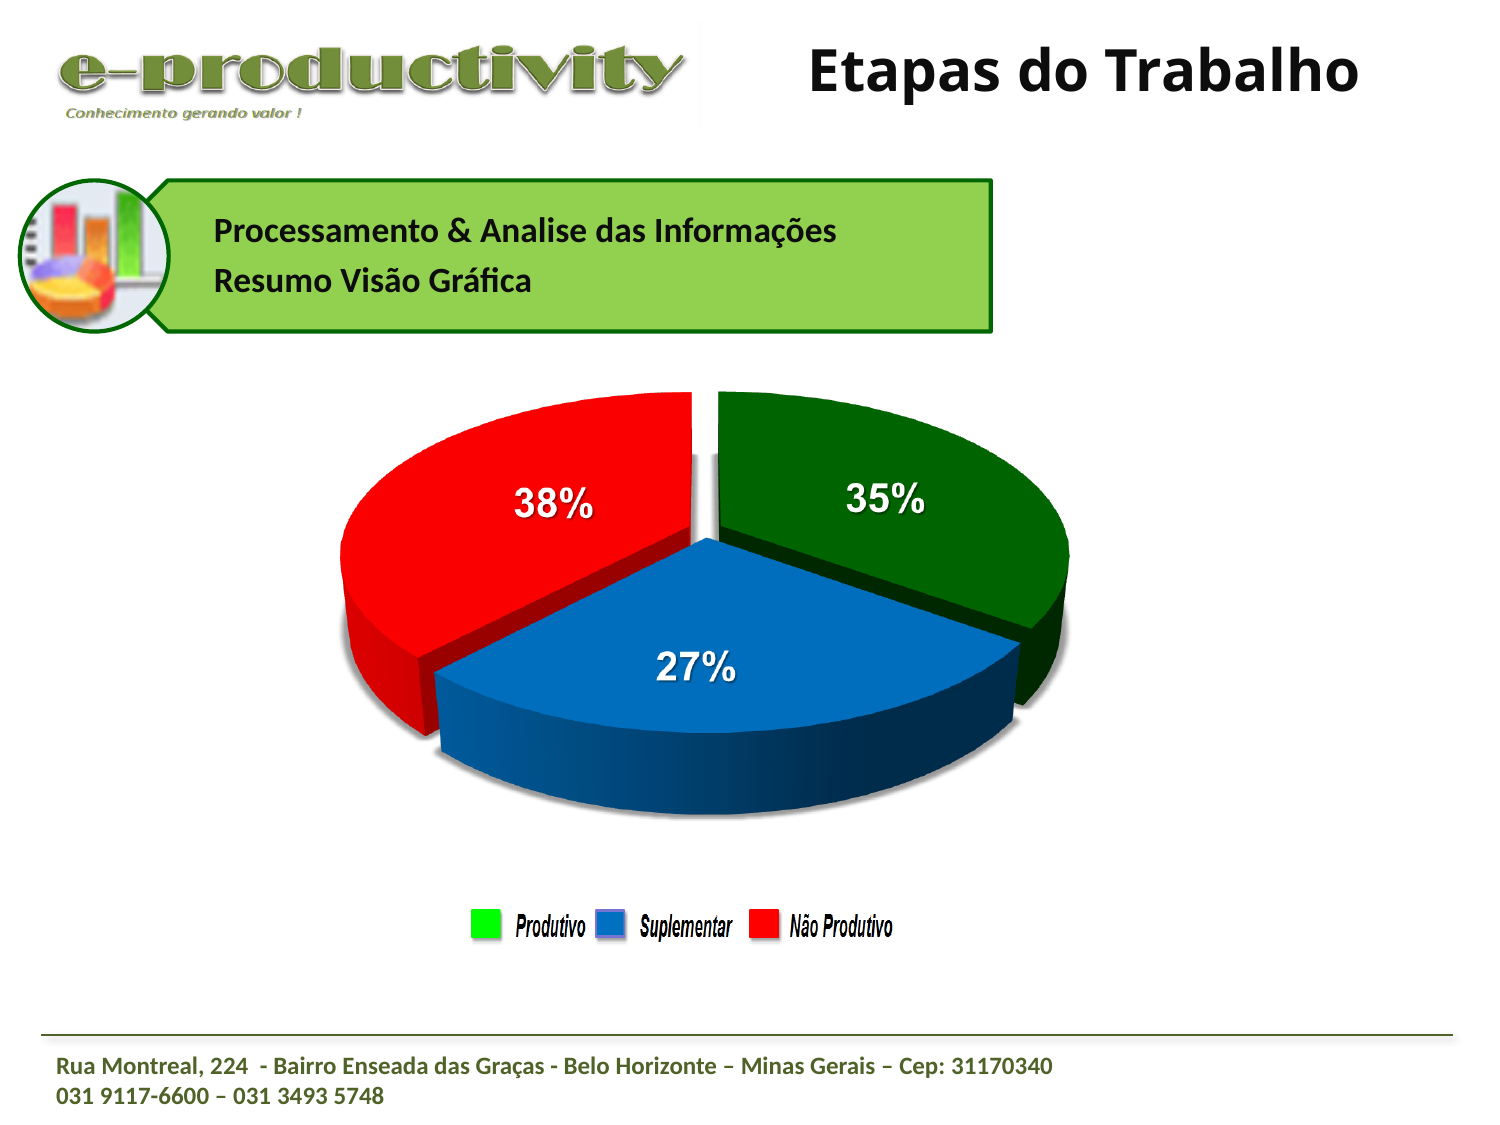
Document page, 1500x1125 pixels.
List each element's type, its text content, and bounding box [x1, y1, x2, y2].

text_box Etapas do Trabalho [733, 32, 1436, 102]
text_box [122, 326, 1287, 893]
text_box [17, 178, 92, 334]
picture [1, 6, 703, 150]
text_box Rua Montreal, 224 - Bairro Enseada das Graças - Belo Horizonte – Minas Gerais – Cep: 31170340 031 9117-6600 – 031 3493 5748 [41, 1042, 1447, 1117]
picture [469, 898, 909, 962]
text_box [91, 180, 991, 332]
